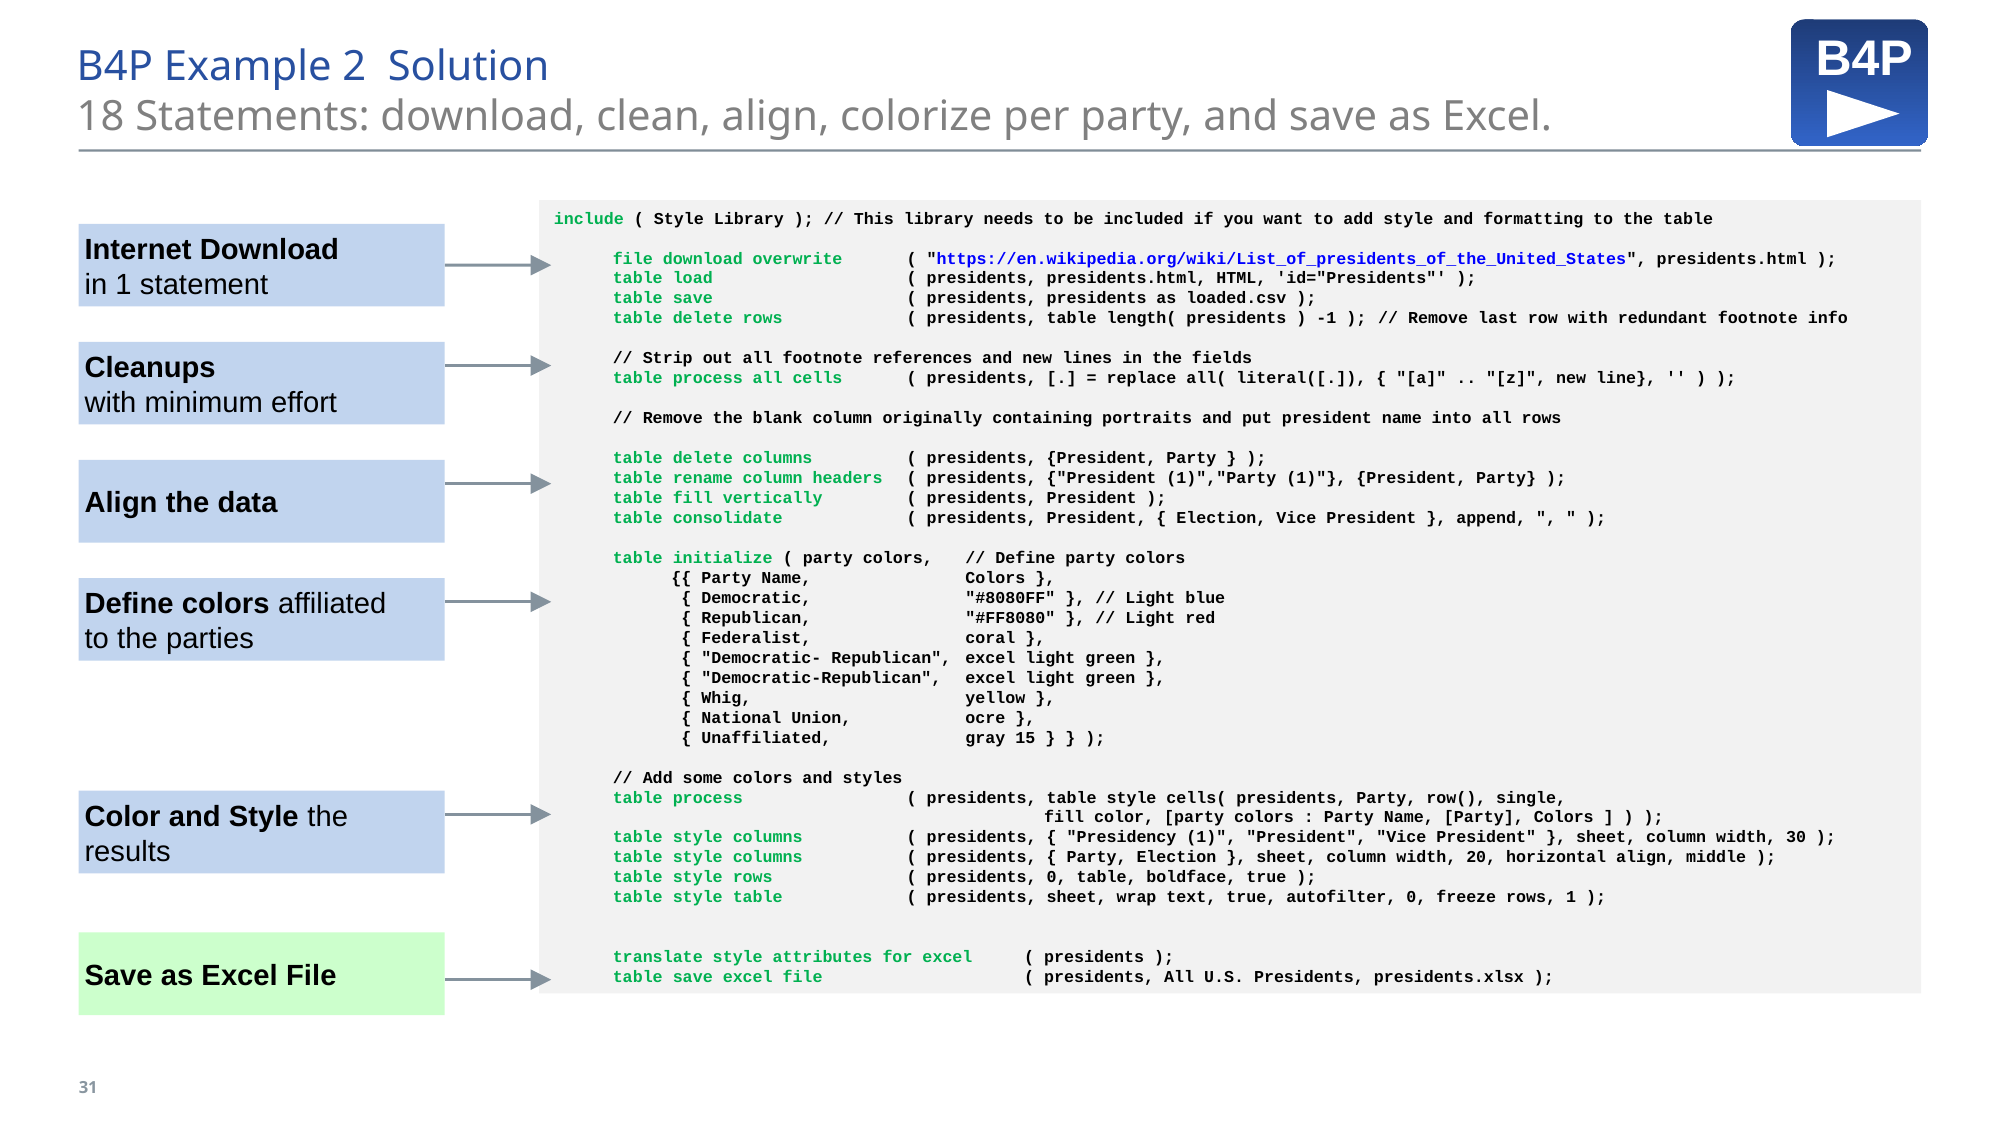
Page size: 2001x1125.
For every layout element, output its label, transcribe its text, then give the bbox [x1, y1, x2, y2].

text_box Align the data [77, 458, 447, 545]
text_box Color and Style the results [77, 789, 447, 875]
text_box include ( Style Library ); // This library needs to be included if you want to add style and formatting to the table file download overwrite ( "https://en.wikipedia.org/wiki/List_of_presidents_of_the_United_States", presidents.html ); table load ( presidents, presidents.html, HTML, 'id="Presidents"' ); table save ( presidents, presidents as loaded.csv ); table delete rows ( presidents, table length( presidents ) -1 ); // Remove last row with redundant footnote info // Strip out all footnote references and new lines in the fields table process all cells ( presidents, [.] = replace all( literal([.]), { "[a]" .. "[z]", new line}, '' ) ); // Remove the blank column originally containing portraits and put president name into all rows table delete columns ( presidents, {President, Party } ); table rename column headers ( presidents, {"President (1)","Party (1)"}, {President, Party} ); table fill vertically ( presidents, President ); table consolidate ( presidents, President, { Election, Vice President }, append, ", " ); table initialize ( party colors, // Define party colors {{ Party Name, Colors }, { Democratic, "#8080FF" }, // Light blue { Republican, "#FF8080" }, // Light red { Federalist, coral }, { "Democratic- Republican", excel light green }, { "Democratic-Republican", excel light green }, { Whig, yellow }, { National Union, ocre }, { Unaffiliated, gray 15 } } ); // Add some colors and styles table process ( presidents, table style cells( presidents, Party, row(), single, fill color, [party colors : Party Name, [Party], Colors ] ) ); table style columns ( presidents, { "Presidency (1)", "President", "Vice President" }, sheet, column width, 30 ); table style columns ( presidents, { Party, Election }, sheet, column width, 20, horizontal align, middle ); table style rows ( presidents, 0, table, boldface, true ); table style table ( presidents, sheet, wrap text, true, autofilter, 0, freeze rows, 1 ); translate style attributes for excel ( presidents ); table save excel file ( presidents, All U.S. Presidents, presidents.xlsx ); [539, 200, 1922, 994]
text_box Define colors affiliated to the parties [77, 576, 447, 663]
text_box Save as Excel File [77, 930, 447, 1017]
text_box Internet Download in 1 statement [77, 222, 447, 308]
text_box Cleanups with minimum effort [77, 340, 447, 427]
title B4P Example 2 Solution 18 Statements: download, clean, align, colorize per party, and save as Excel. [76, 31, 1920, 150]
